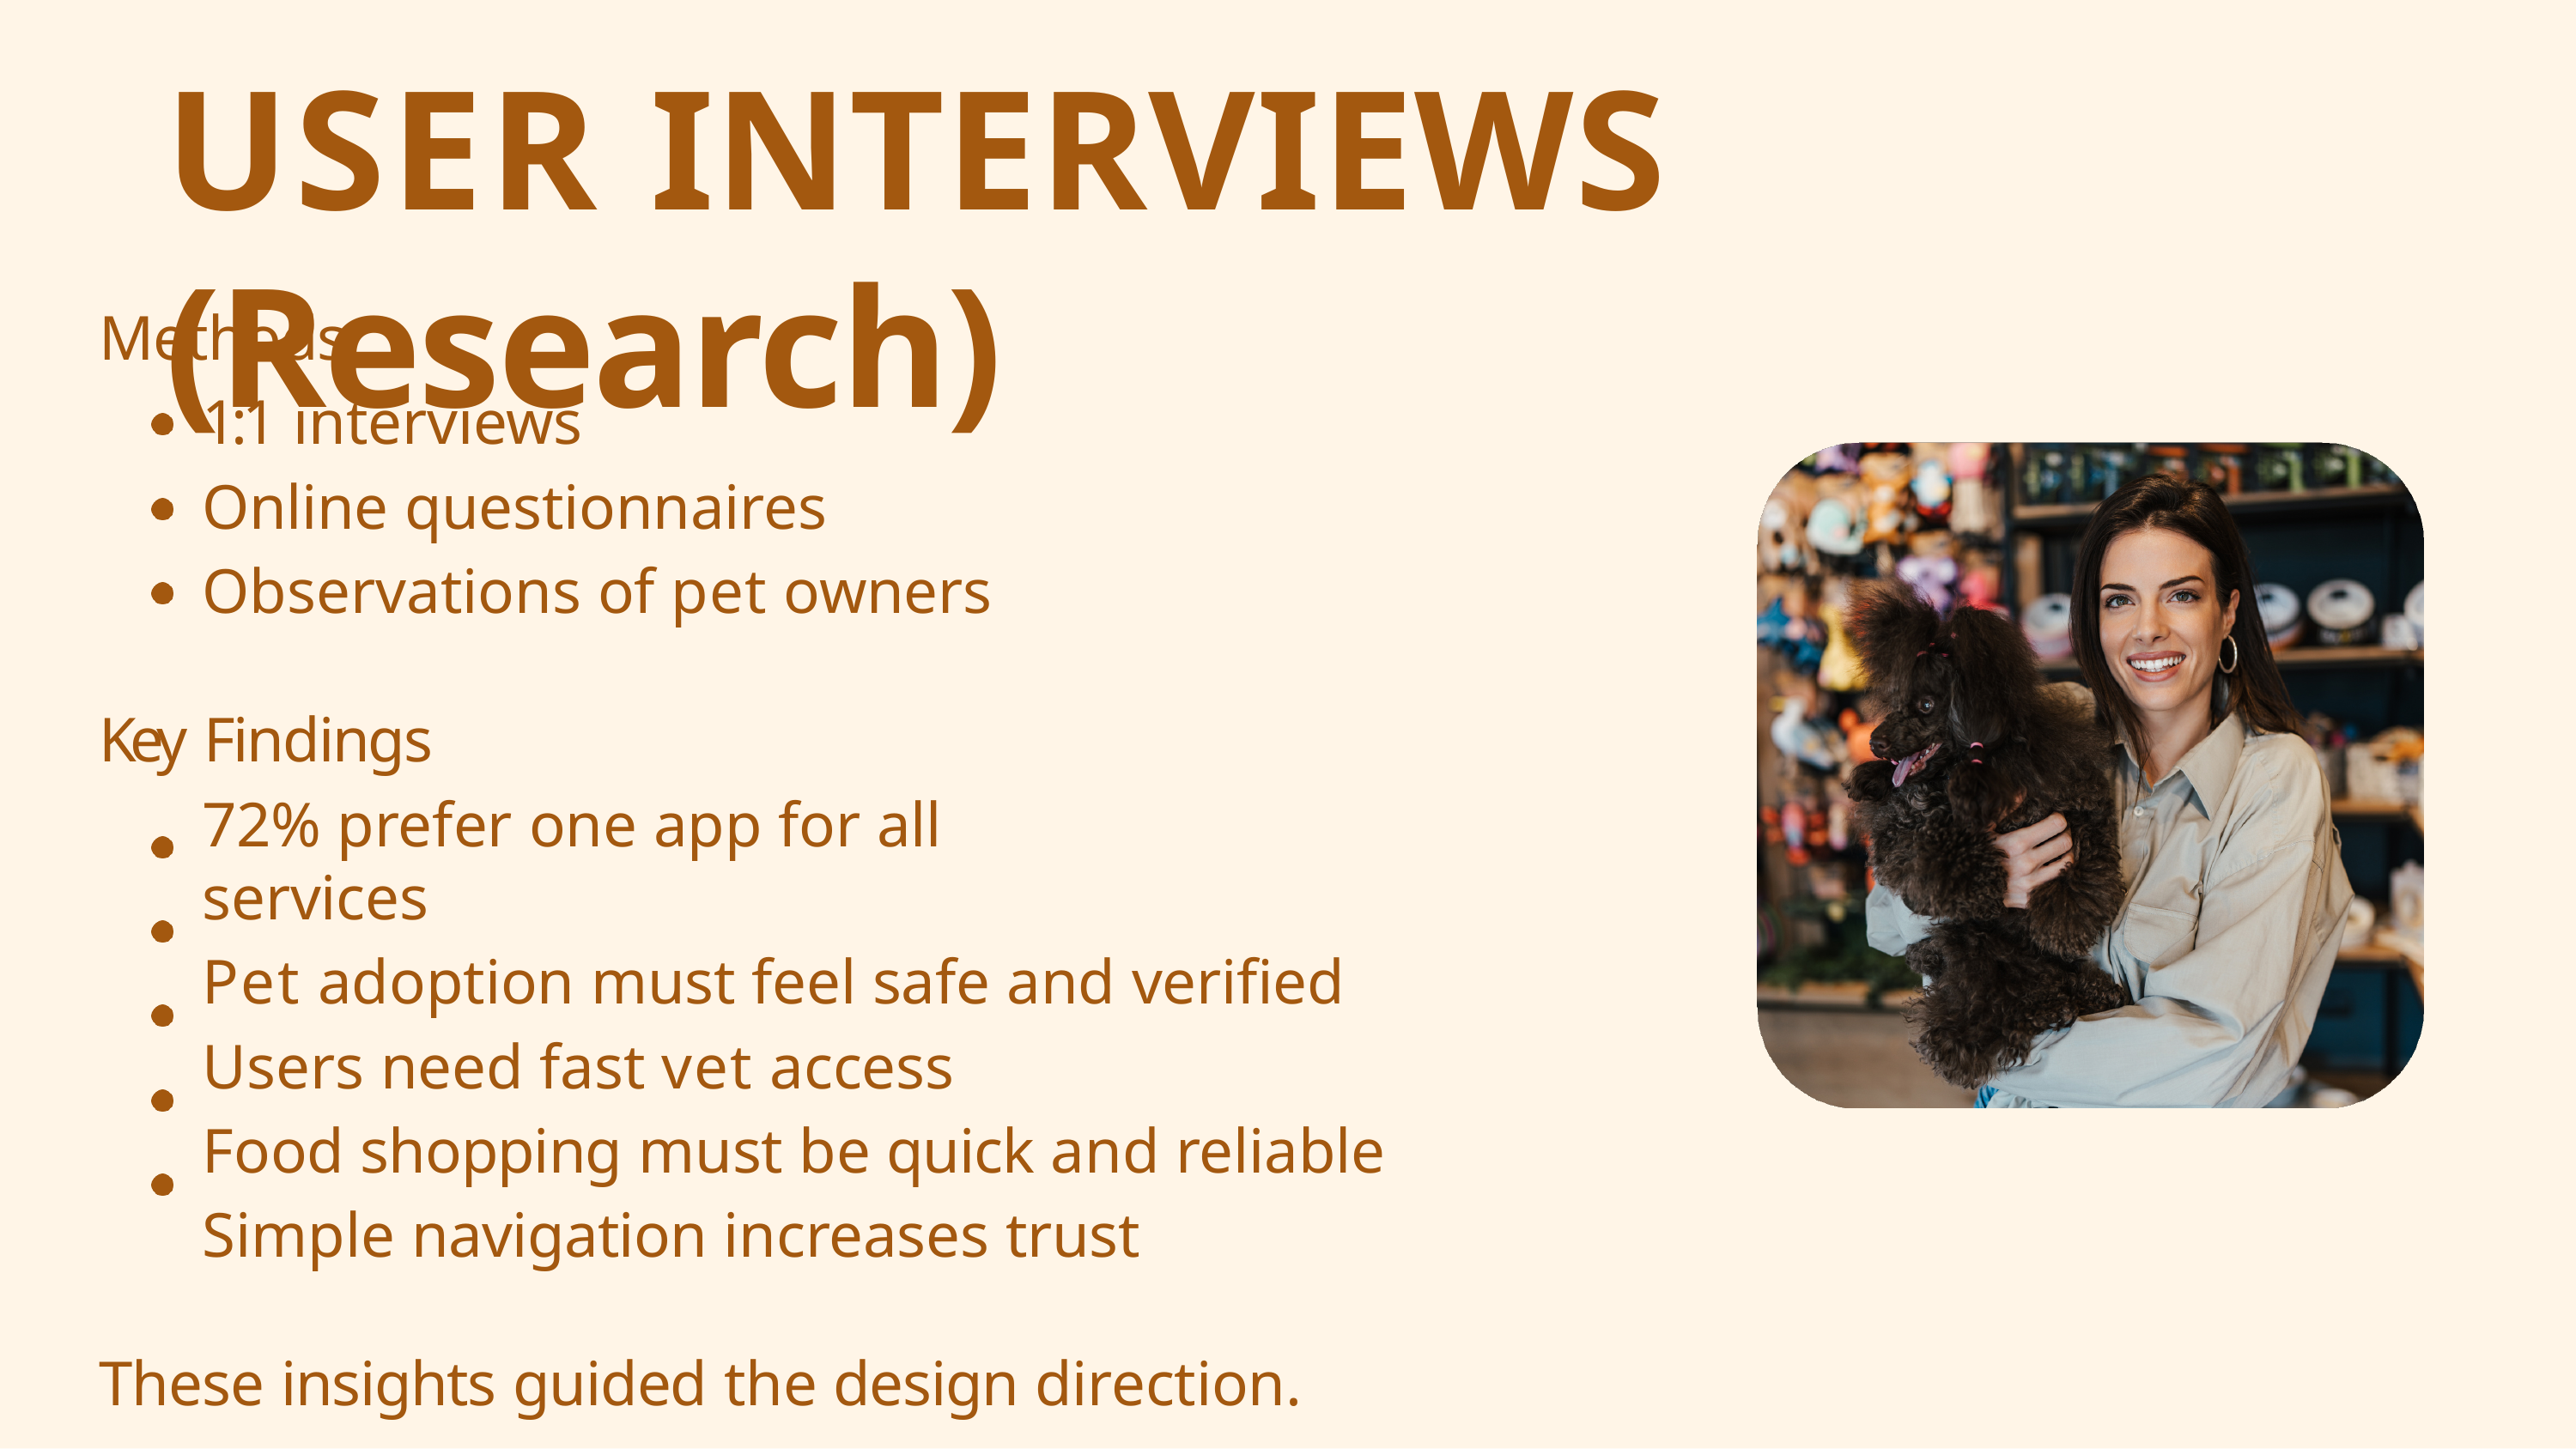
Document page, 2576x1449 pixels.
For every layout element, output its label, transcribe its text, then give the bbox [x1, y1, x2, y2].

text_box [1757, 440, 2425, 1108]
picture [150, 498, 173, 520]
picture [150, 920, 173, 943]
picture [150, 582, 173, 605]
title USER INTERVIEWS (Research) [163, 43, 2415, 440]
picture [150, 1173, 173, 1197]
picture [150, 1004, 173, 1028]
picture [150, 1089, 173, 1112]
text_box Methods 1:1 interviews Online questionnaires Observations of pet owners Key Findings 72% prefer one app for all services Pet adoption must feel safe and verified Users need fast vet access Food shopping must be quick and reliable Simple navigation increases trust These insights guided the design direction. [97, 286, 1422, 1418]
picture [150, 835, 173, 858]
picture [150, 413, 173, 436]
